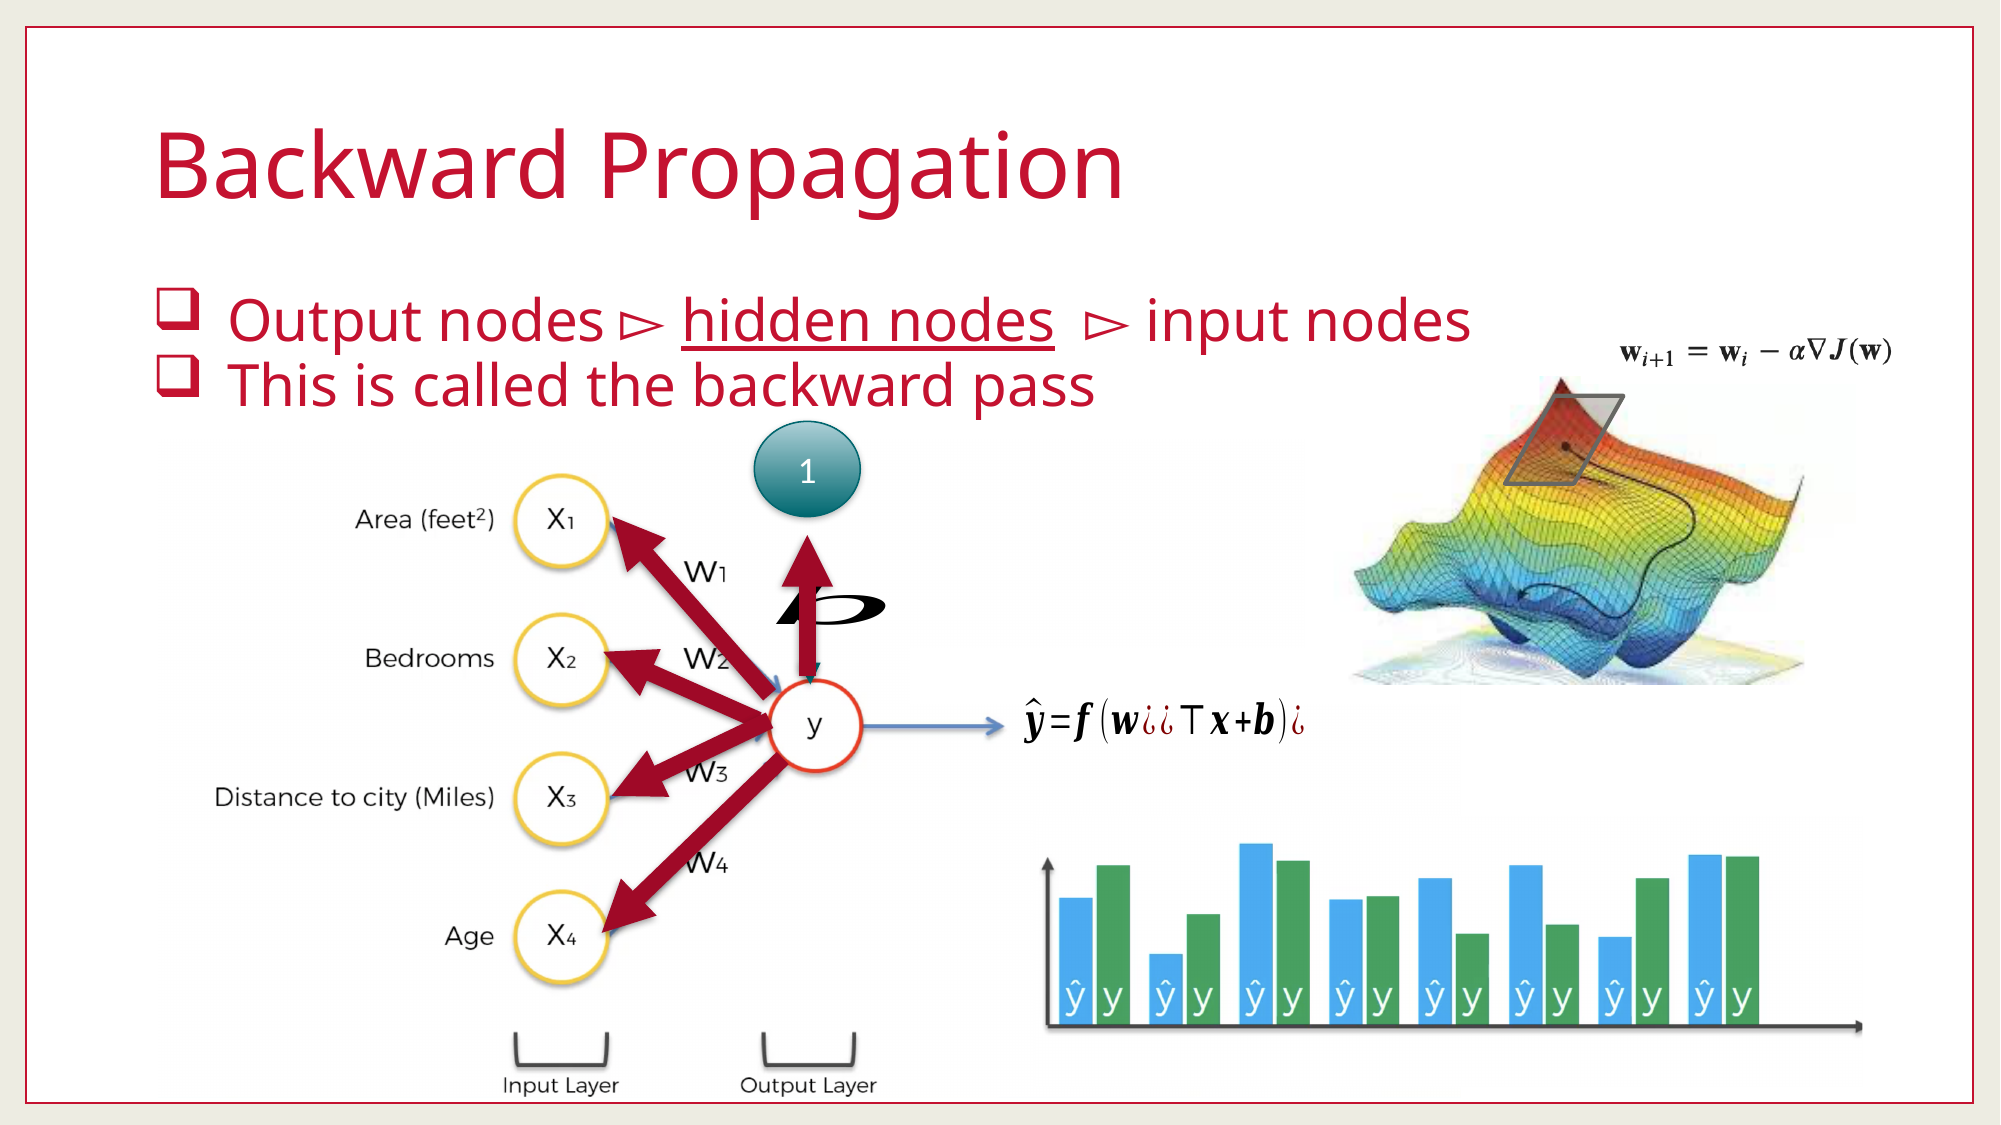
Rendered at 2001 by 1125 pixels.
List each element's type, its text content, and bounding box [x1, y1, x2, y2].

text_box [602, 651, 759, 721]
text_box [601, 757, 783, 934]
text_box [611, 720, 770, 756]
text_box 1 [767, 421, 848, 438]
picture [158, 322, 1921, 1099]
list Output nodes ▻ hidden nodes ▻ input nodes This is called the backward pass [137, 277, 1955, 1092]
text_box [612, 516, 770, 695]
title Backward Propagation [137, 59, 1863, 277]
